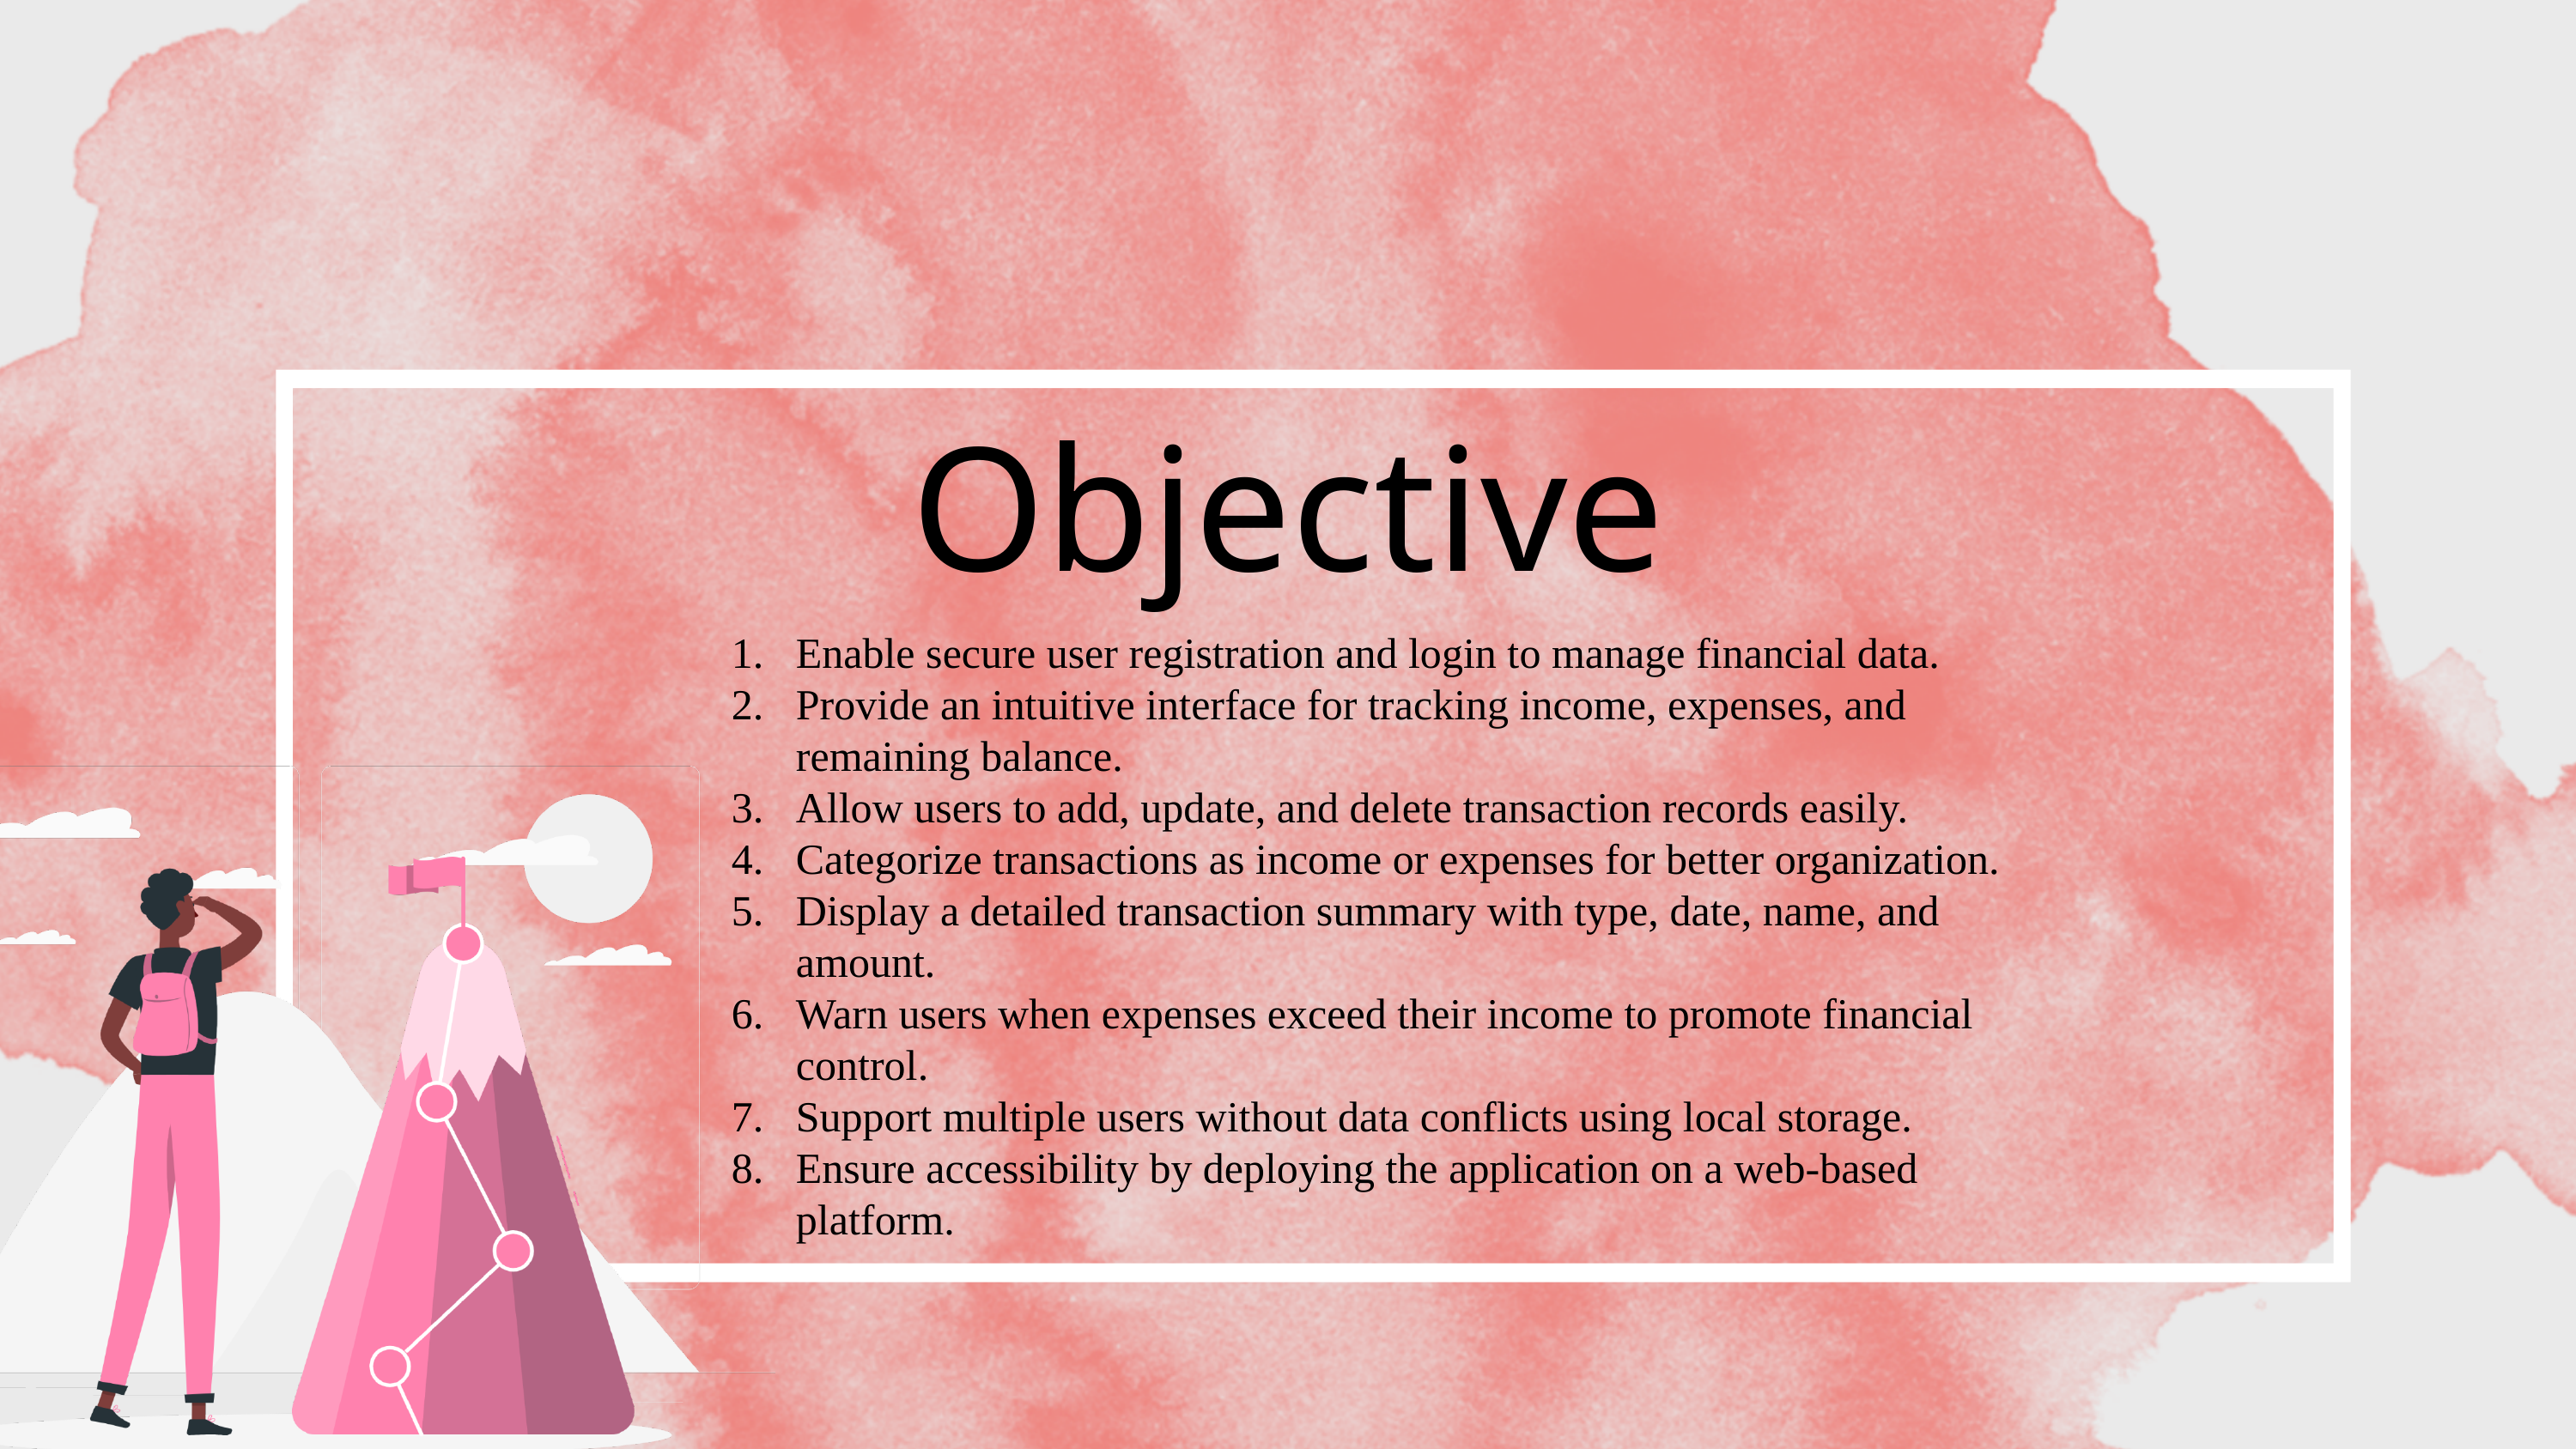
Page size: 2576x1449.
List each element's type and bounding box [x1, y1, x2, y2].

text_box [276, 369, 2351, 1282]
picture [0, 0, 2576, 1449]
